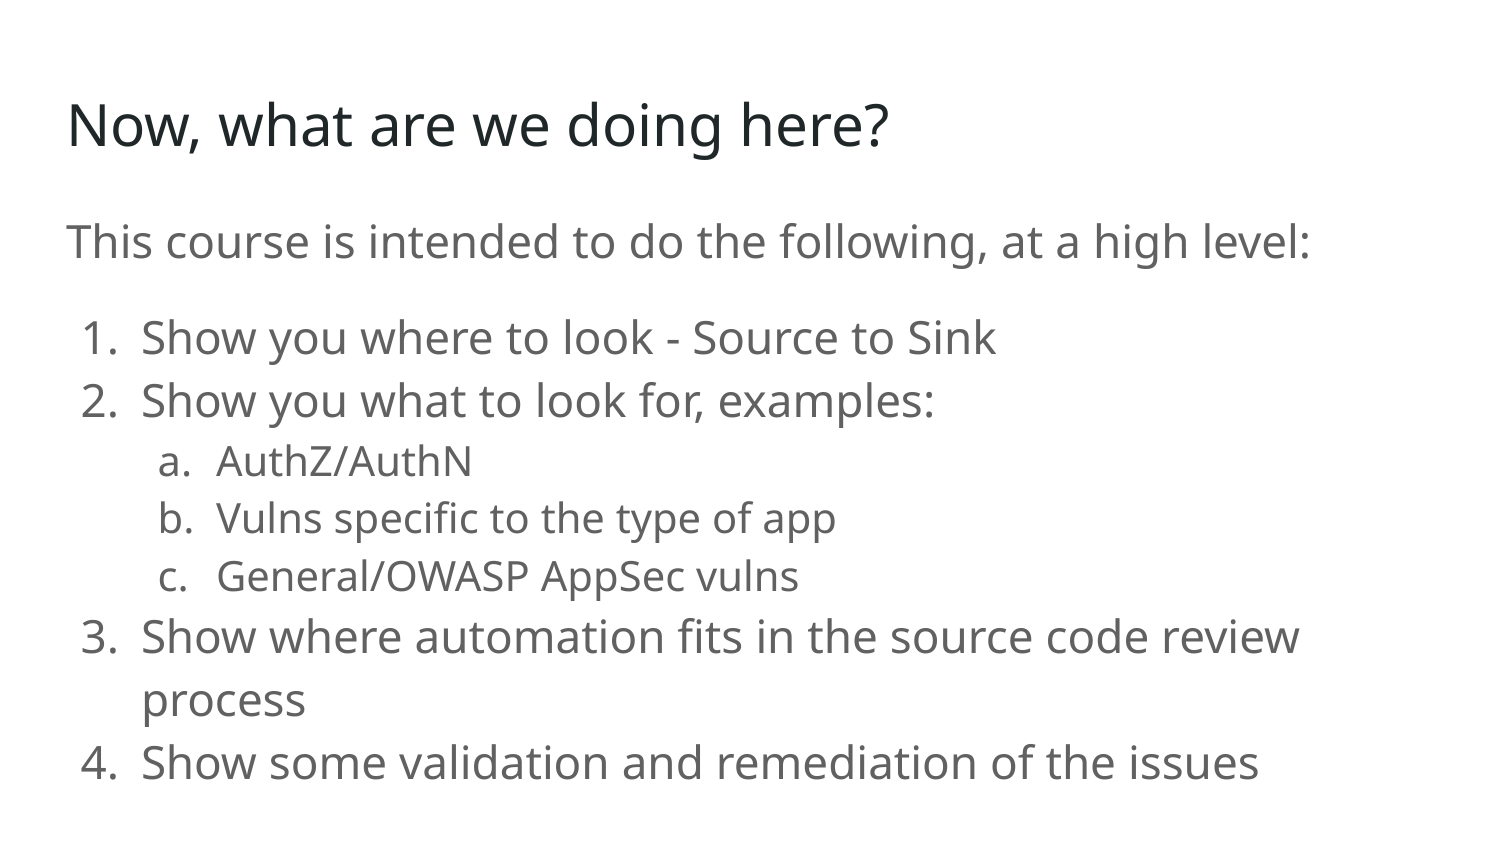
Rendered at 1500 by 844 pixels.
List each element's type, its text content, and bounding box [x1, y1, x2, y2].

title Now, what are we doing here? [51, 72, 1449, 167]
list This course is intended to do the following, at a high level: Show you where to look - Source to Sink Show you what to look for, examples: AuthZ/AuthN Vulns specific to the type of app General/OWASP AppSec vulns Show where automation fits in the source code review process Show some validation and remediation of the issues [51, 189, 1381, 750]
